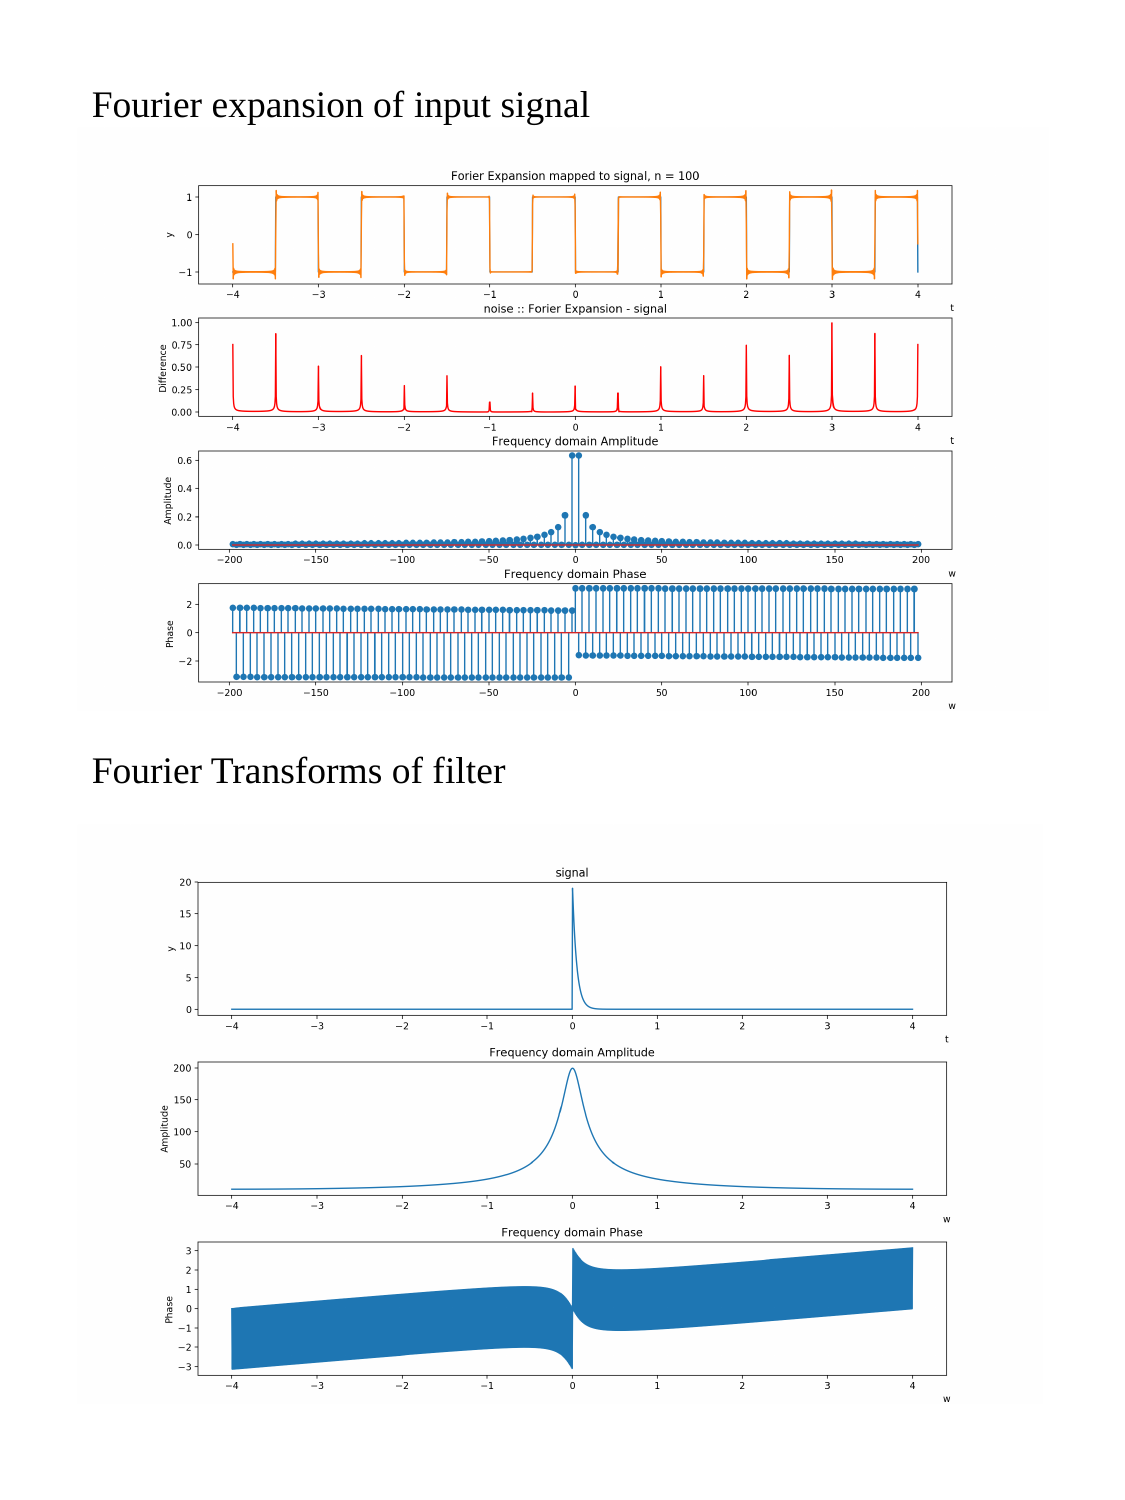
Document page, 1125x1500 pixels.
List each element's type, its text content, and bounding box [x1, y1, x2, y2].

picture [77, 824, 1043, 1404]
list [77, 127, 1049, 711]
title Fourier Transforms of filter [76, 737, 1049, 806]
text_box Fourier expansion of input signal [76, 70, 1049, 140]
